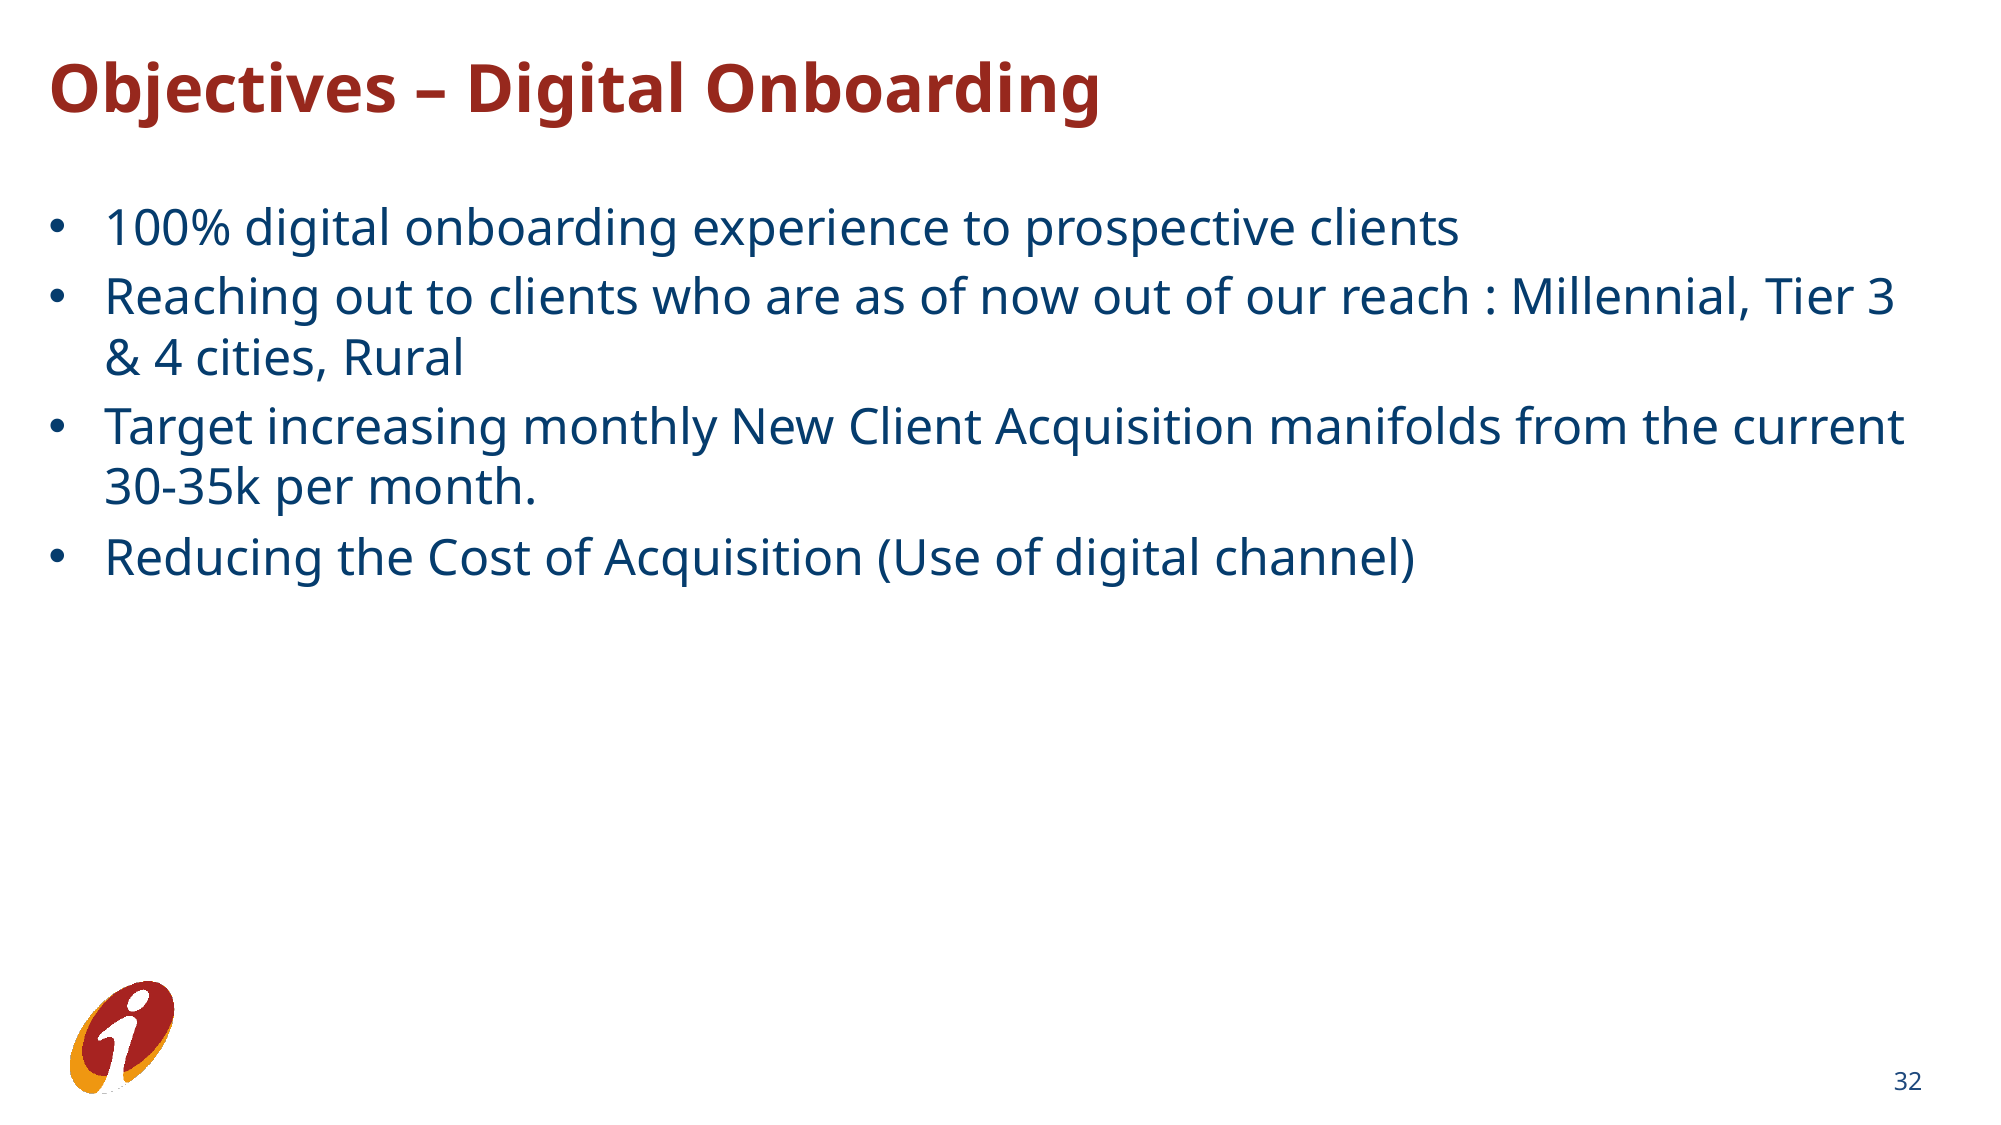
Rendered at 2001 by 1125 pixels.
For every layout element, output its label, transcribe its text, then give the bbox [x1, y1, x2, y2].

slide_number 32 [1837, 1052, 1938, 1113]
picture [62, 974, 181, 1100]
list Objectives – Digital Onboarding [33, 38, 1951, 163]
list 100% digital onboarding experience to prospective clients Reaching out to clients who are as of now out of our reach : Millennial, Tier 3 & 4 cities, Rural Target increasing monthly New Client Acquisition manifolds from the current 30-35k per month. Reducing the Cost of Acquisition (Use of digital channel) [33, 187, 1951, 629]
